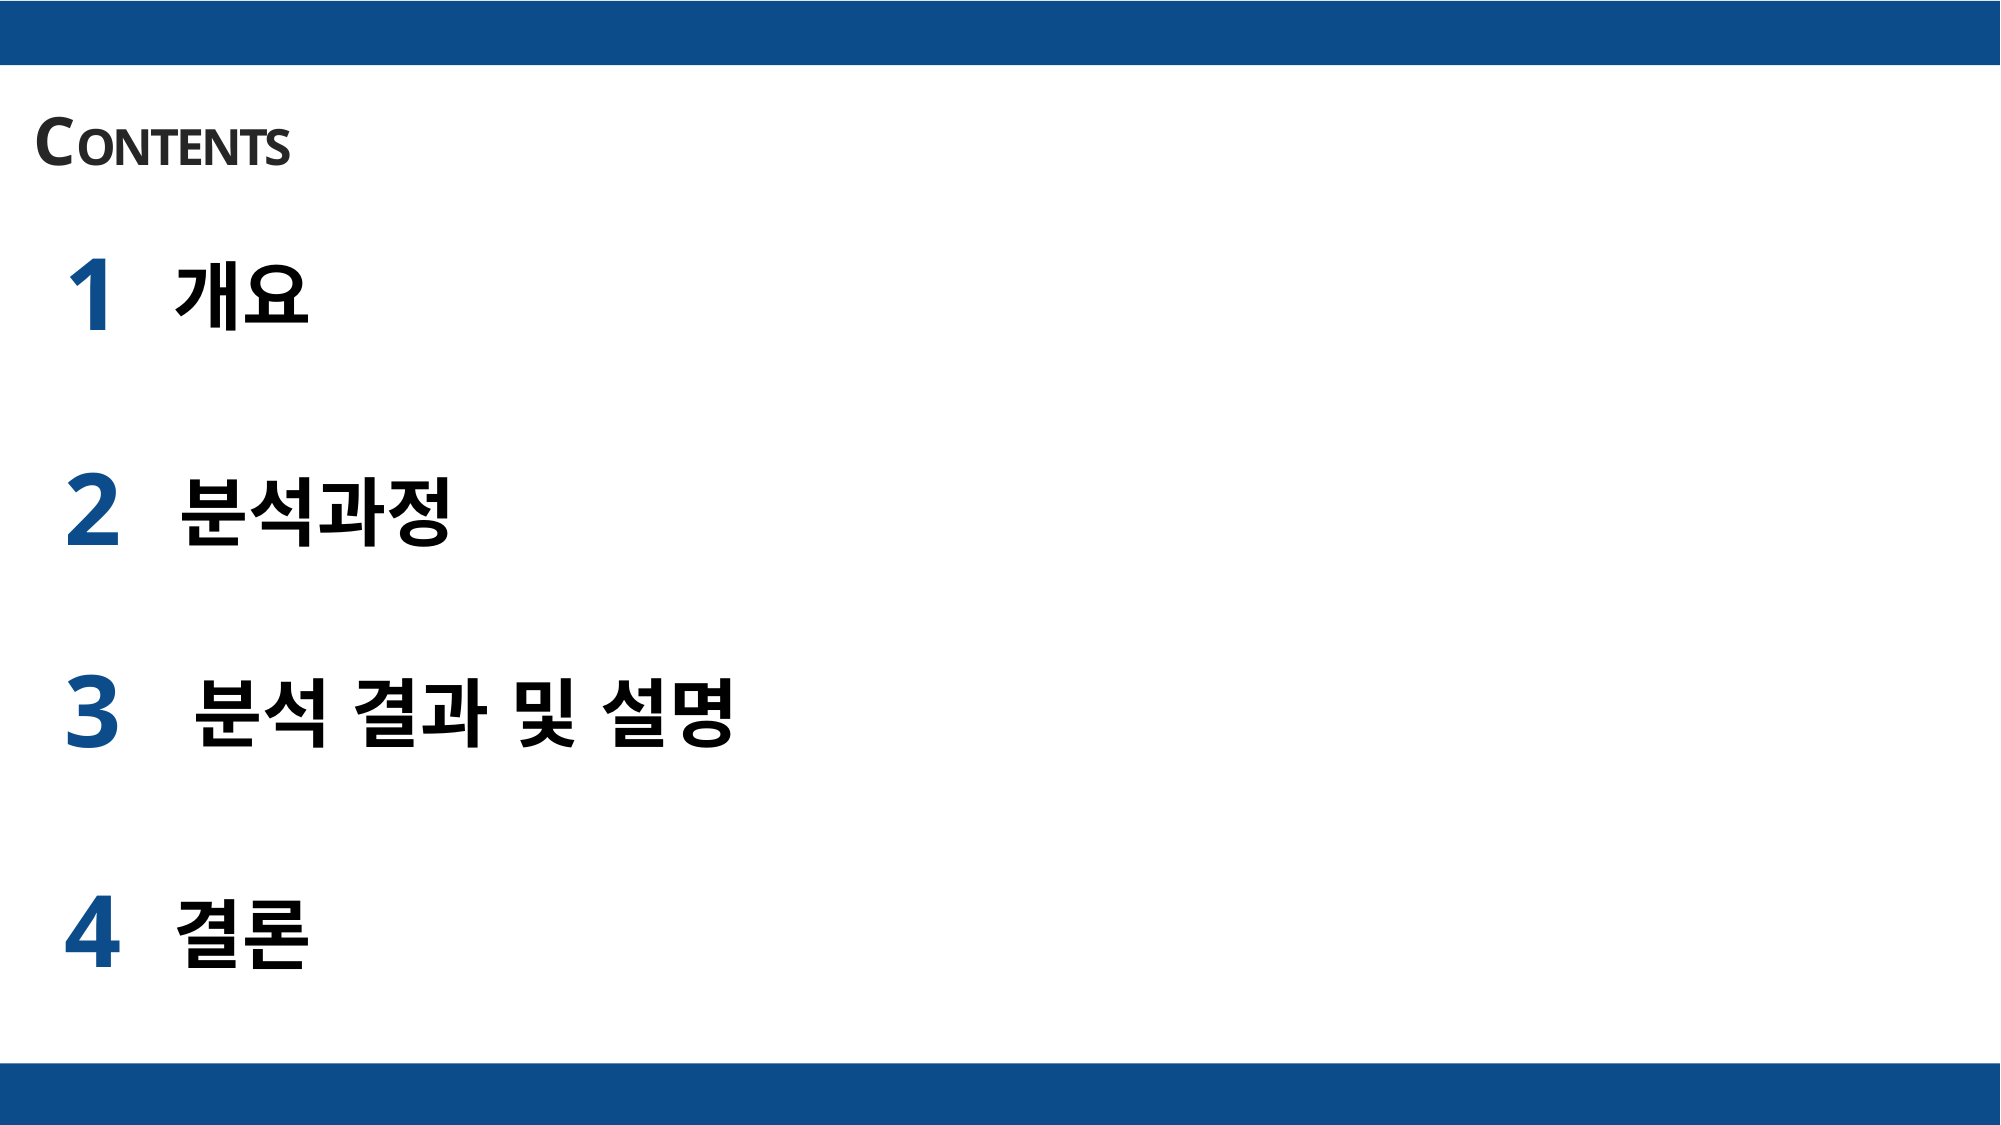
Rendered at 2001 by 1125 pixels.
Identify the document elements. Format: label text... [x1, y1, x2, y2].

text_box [48, 639, 779, 777]
text_box CONTENTS [17, 90, 324, 188]
text_box [0, 0, 2000, 66]
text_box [48, 223, 333, 360]
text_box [48, 860, 333, 997]
text_box [0, 1062, 2000, 1125]
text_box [48, 438, 483, 575]
